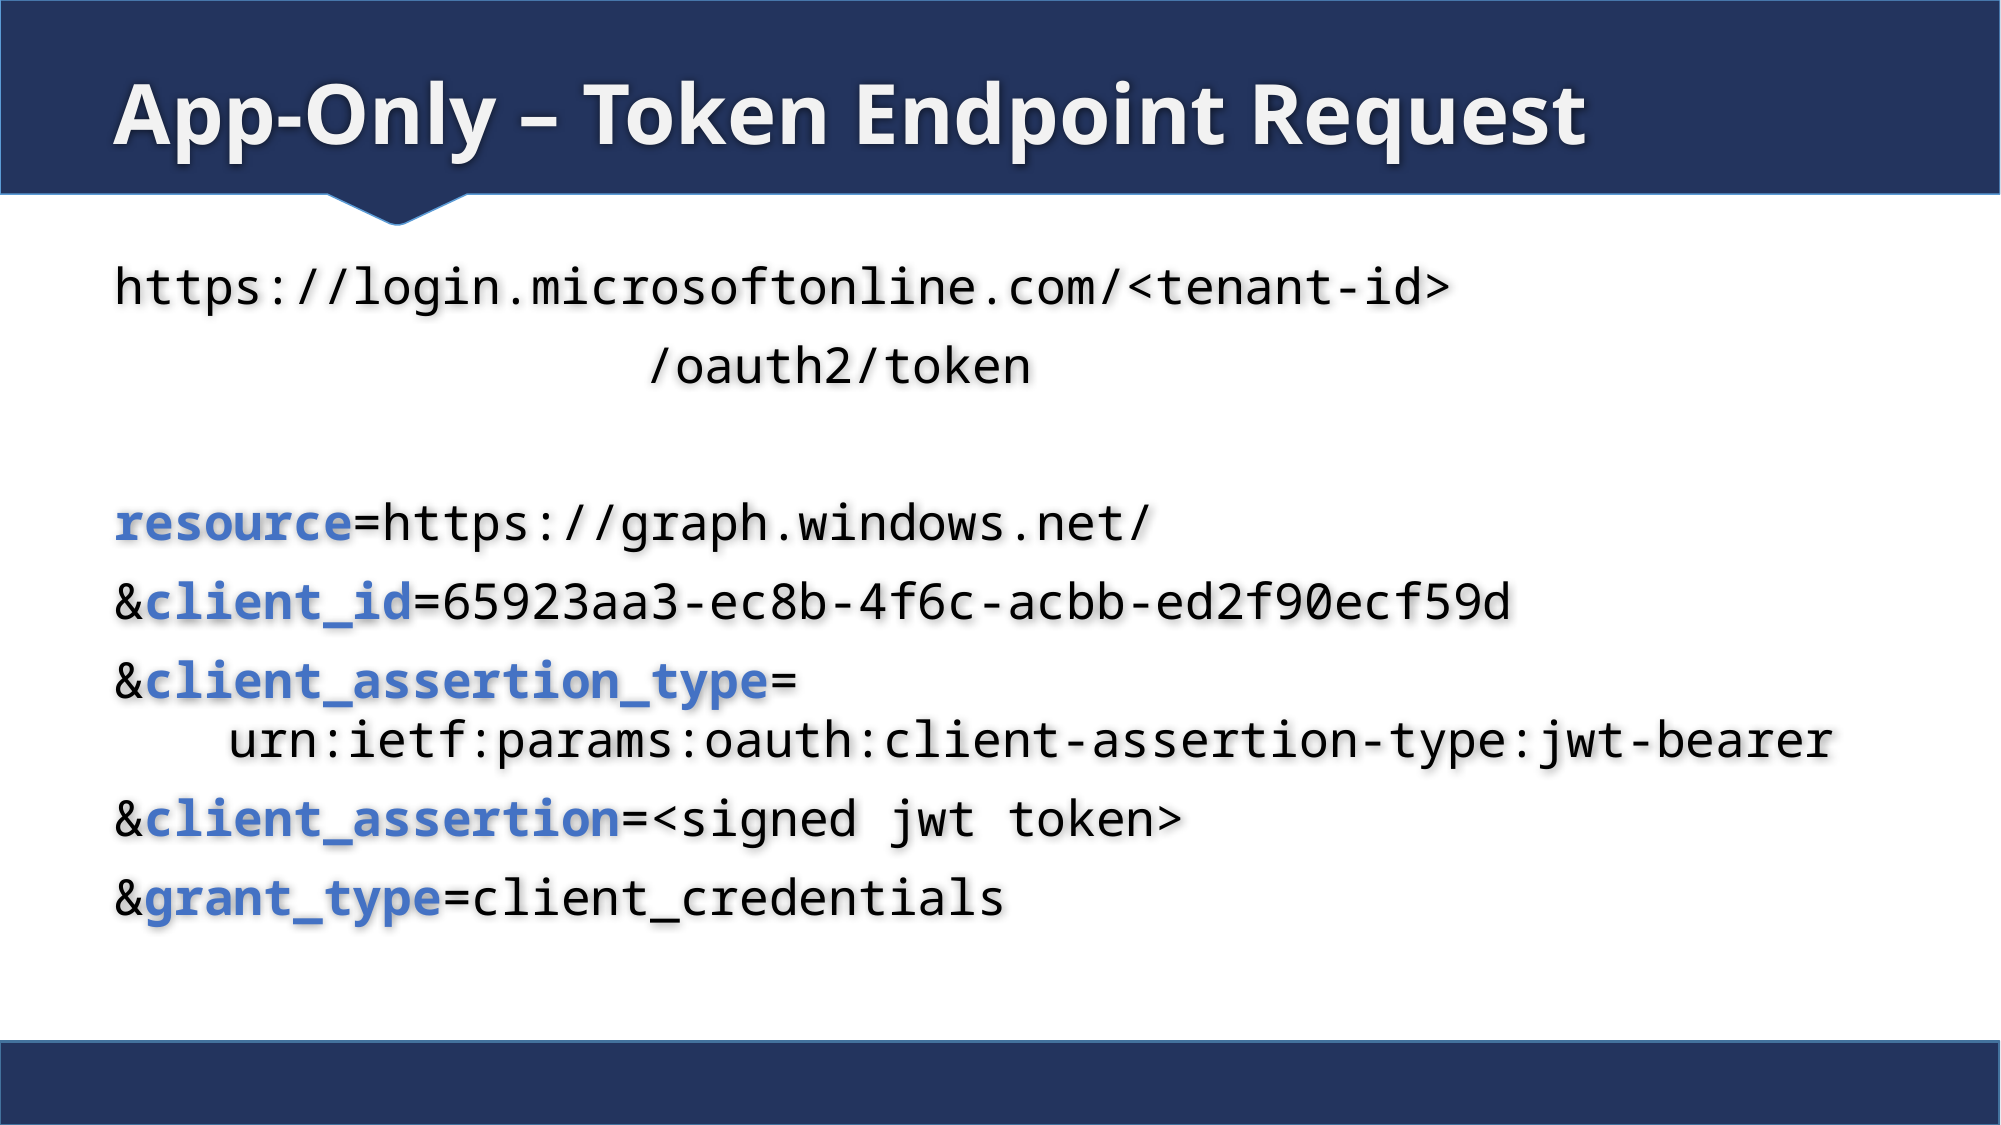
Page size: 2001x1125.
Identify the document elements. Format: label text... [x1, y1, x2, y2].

title App-Only – Token Endpoint Request [98, 9, 1902, 169]
list https://login.microsoftonline.com/<tenant-id> /oauth2/token resource=https://graph.windows.net/ &client_id=65923aa3-ec8b-4f6c-acbb-ed2f90ecf59d &client_assertion_type= urn:ietf:params:oauth:client-assertion-type:jwt-bearer &client_assertion=<signed jwt token> &grant_type=client_credentials [99, 247, 1900, 1027]
